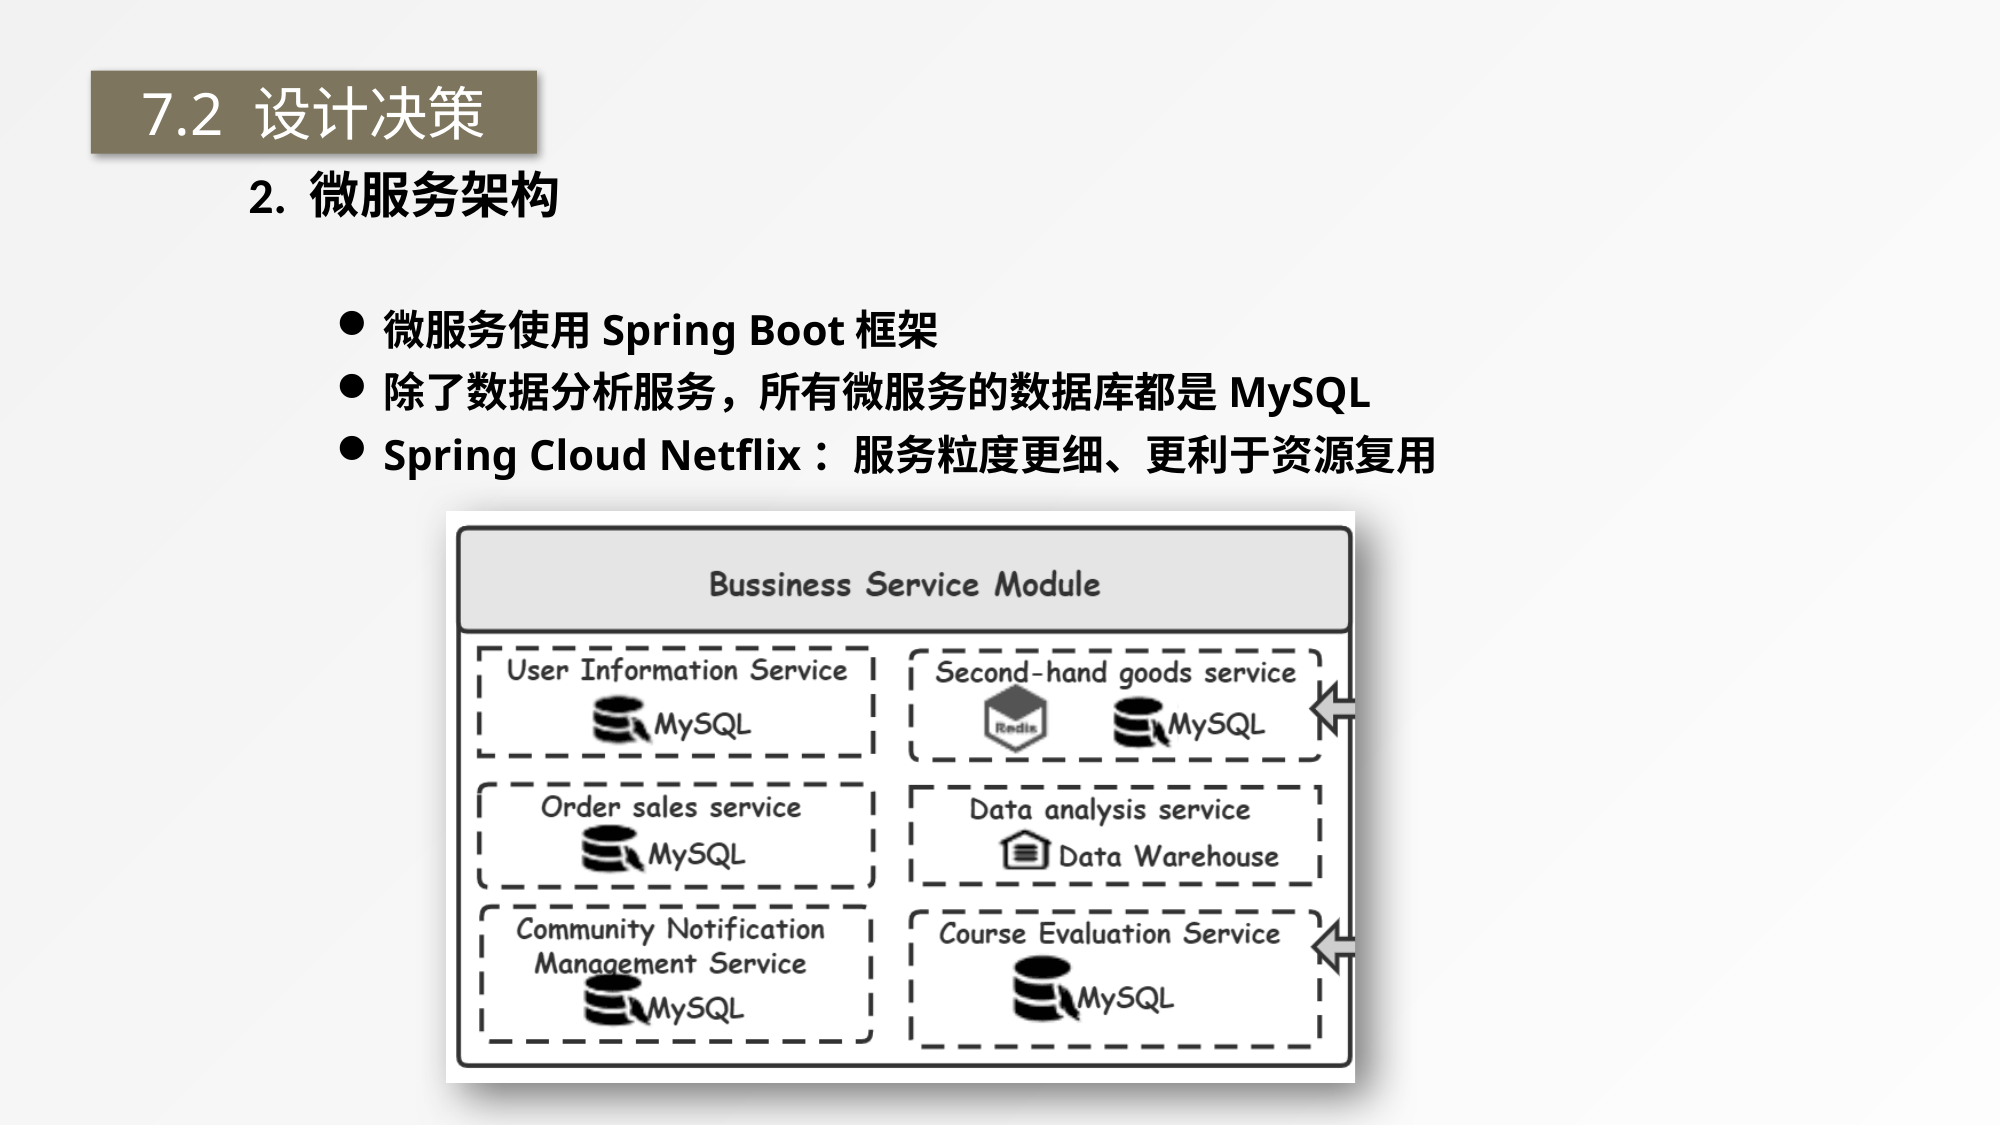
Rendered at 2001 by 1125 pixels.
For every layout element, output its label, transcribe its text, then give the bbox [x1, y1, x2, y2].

text_box 2. 微服务架构 [233, 156, 712, 232]
picture [446, 510, 1356, 1083]
text_box 微服务使用Spring Boot框架 除了数据分析服务，所有微服务的数据库都是MySQL Spring Cloud Netflix：服务粒度更细、更利于资源复用 [321, 283, 1583, 486]
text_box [90, 70, 538, 167]
